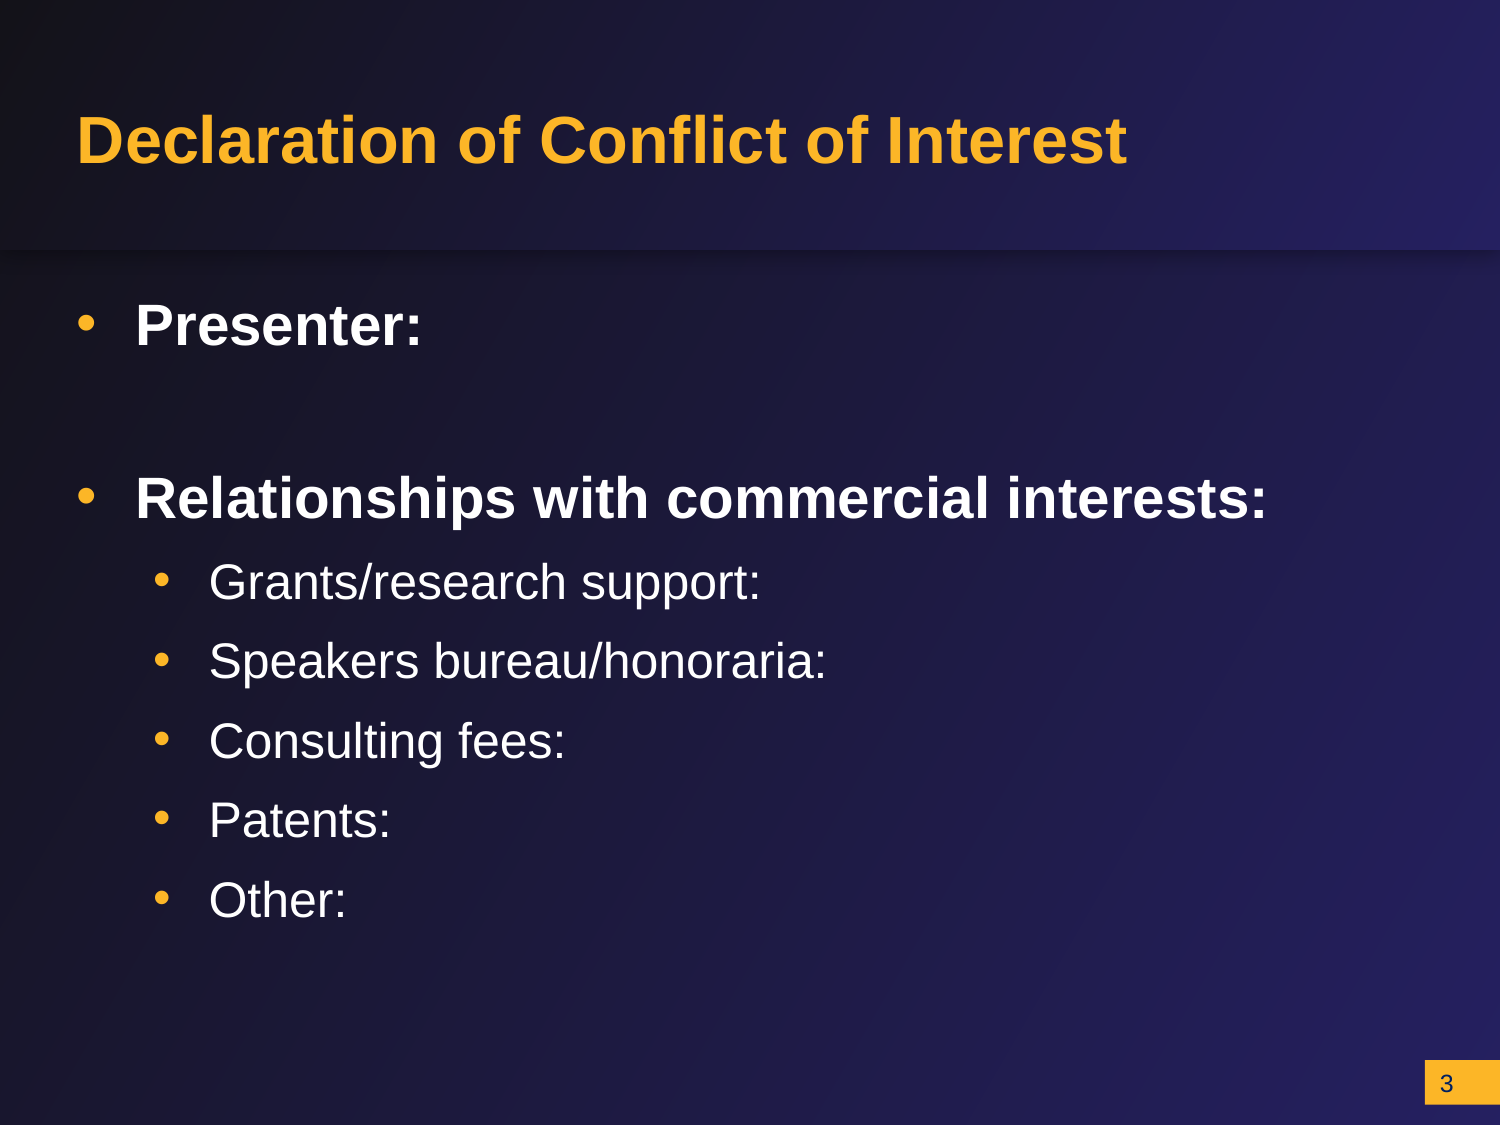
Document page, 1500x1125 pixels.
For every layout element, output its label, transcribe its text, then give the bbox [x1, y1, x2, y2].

list Presenter: Relationships with commercial interests: Grants/research support: Speakers bureau/honoraria: Consulting fees: Patents: Other: [76, 287, 1421, 1030]
title Declaration of Conflict of Interest [76, 31, 1475, 244]
